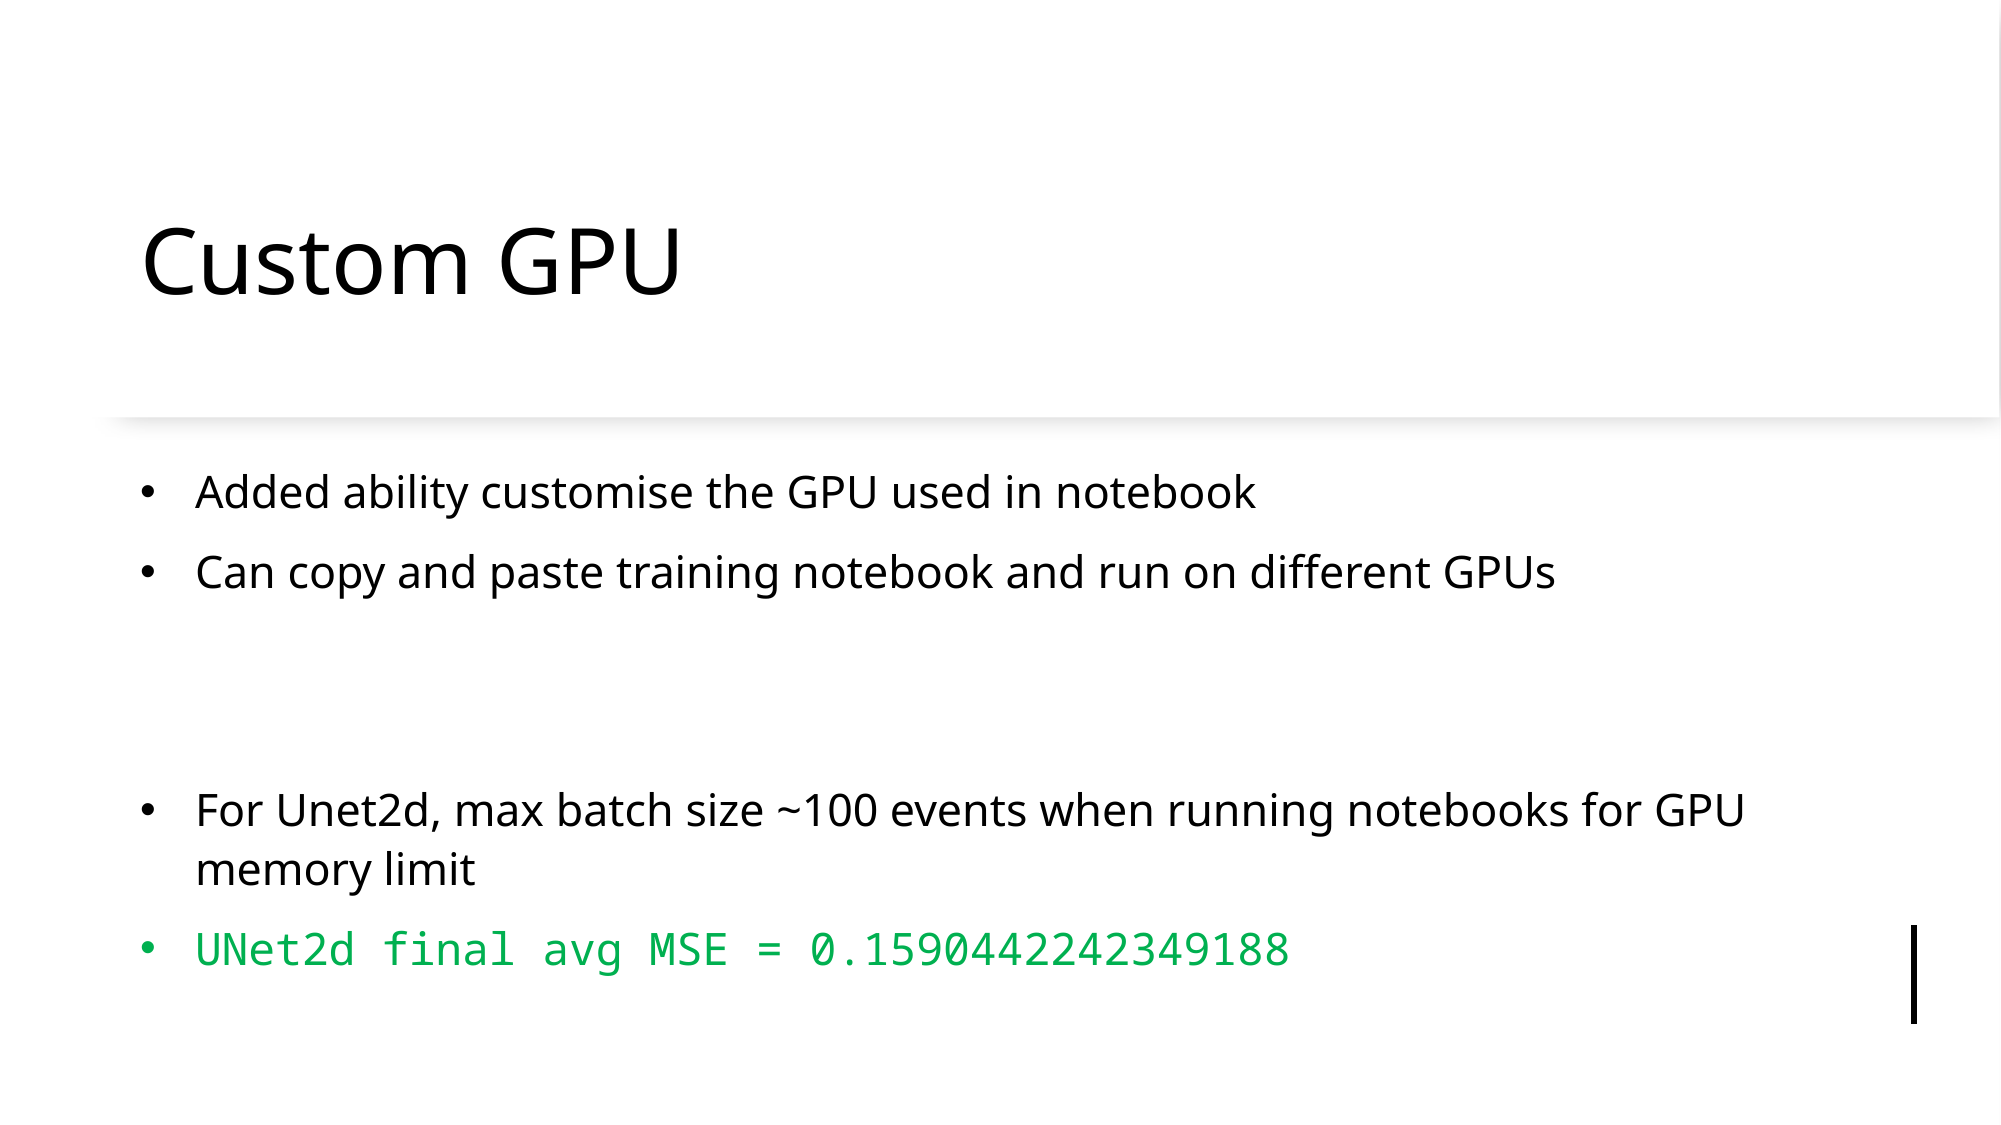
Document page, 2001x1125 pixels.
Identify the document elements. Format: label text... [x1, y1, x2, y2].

list Added ability customise the GPU used in notebook Can copy and paste training notebook and run on different GPUs For Unet2d, max batch size ~100 events when running notebooks for GPU memory limit UNet2d final avg MSE = 0.1590442242349188 [124, 451, 1828, 987]
title Custom GPU [124, 140, 1828, 376]
